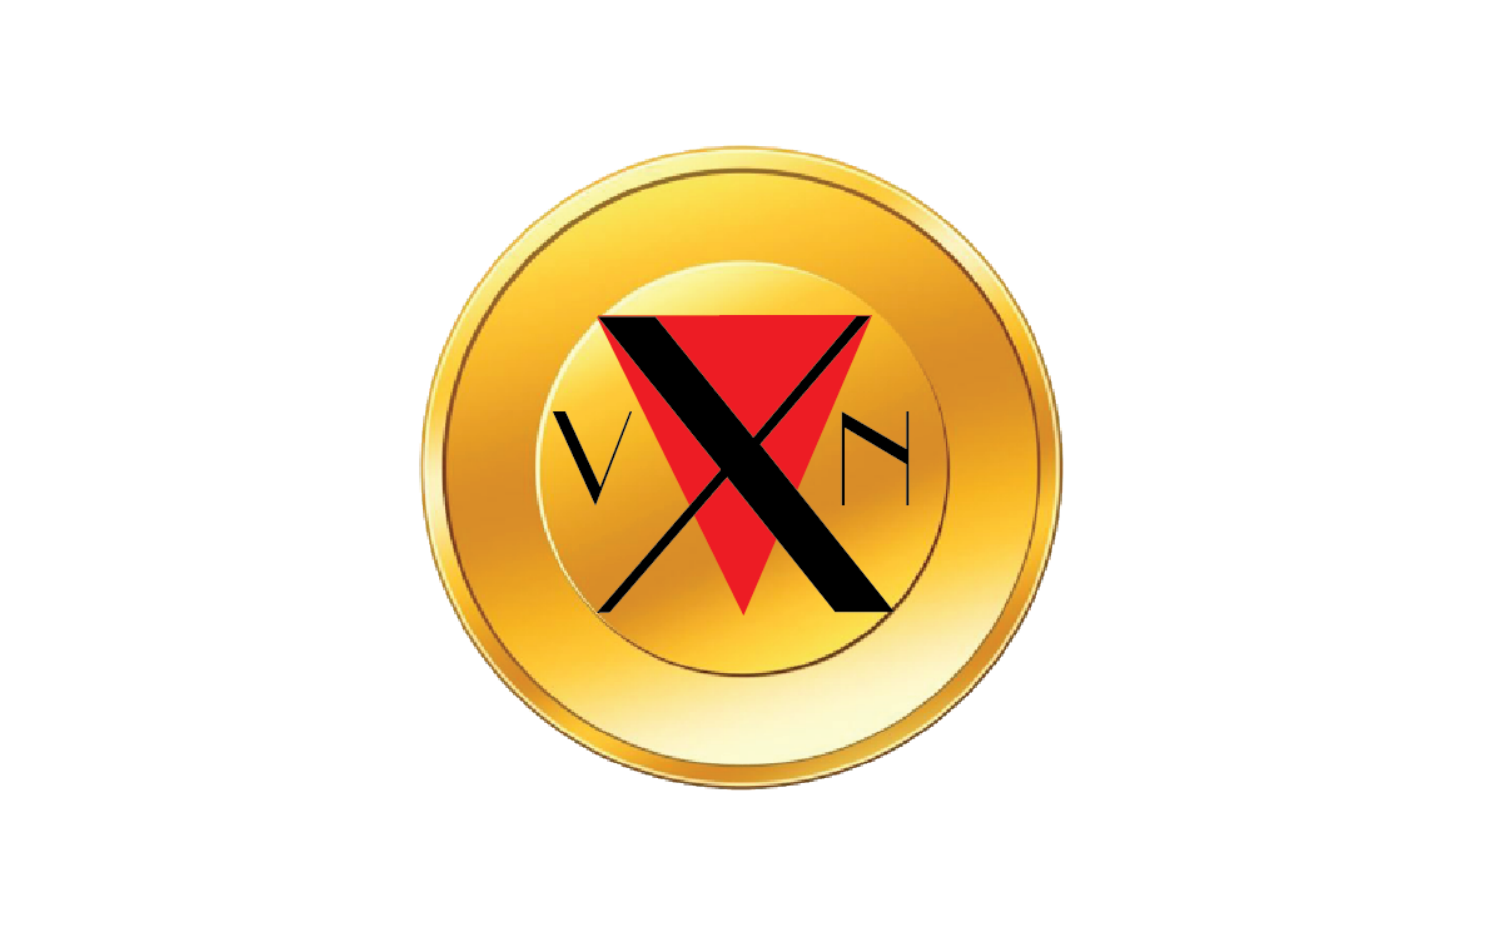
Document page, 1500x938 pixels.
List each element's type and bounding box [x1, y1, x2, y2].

picture [270, 91, 1230, 847]
